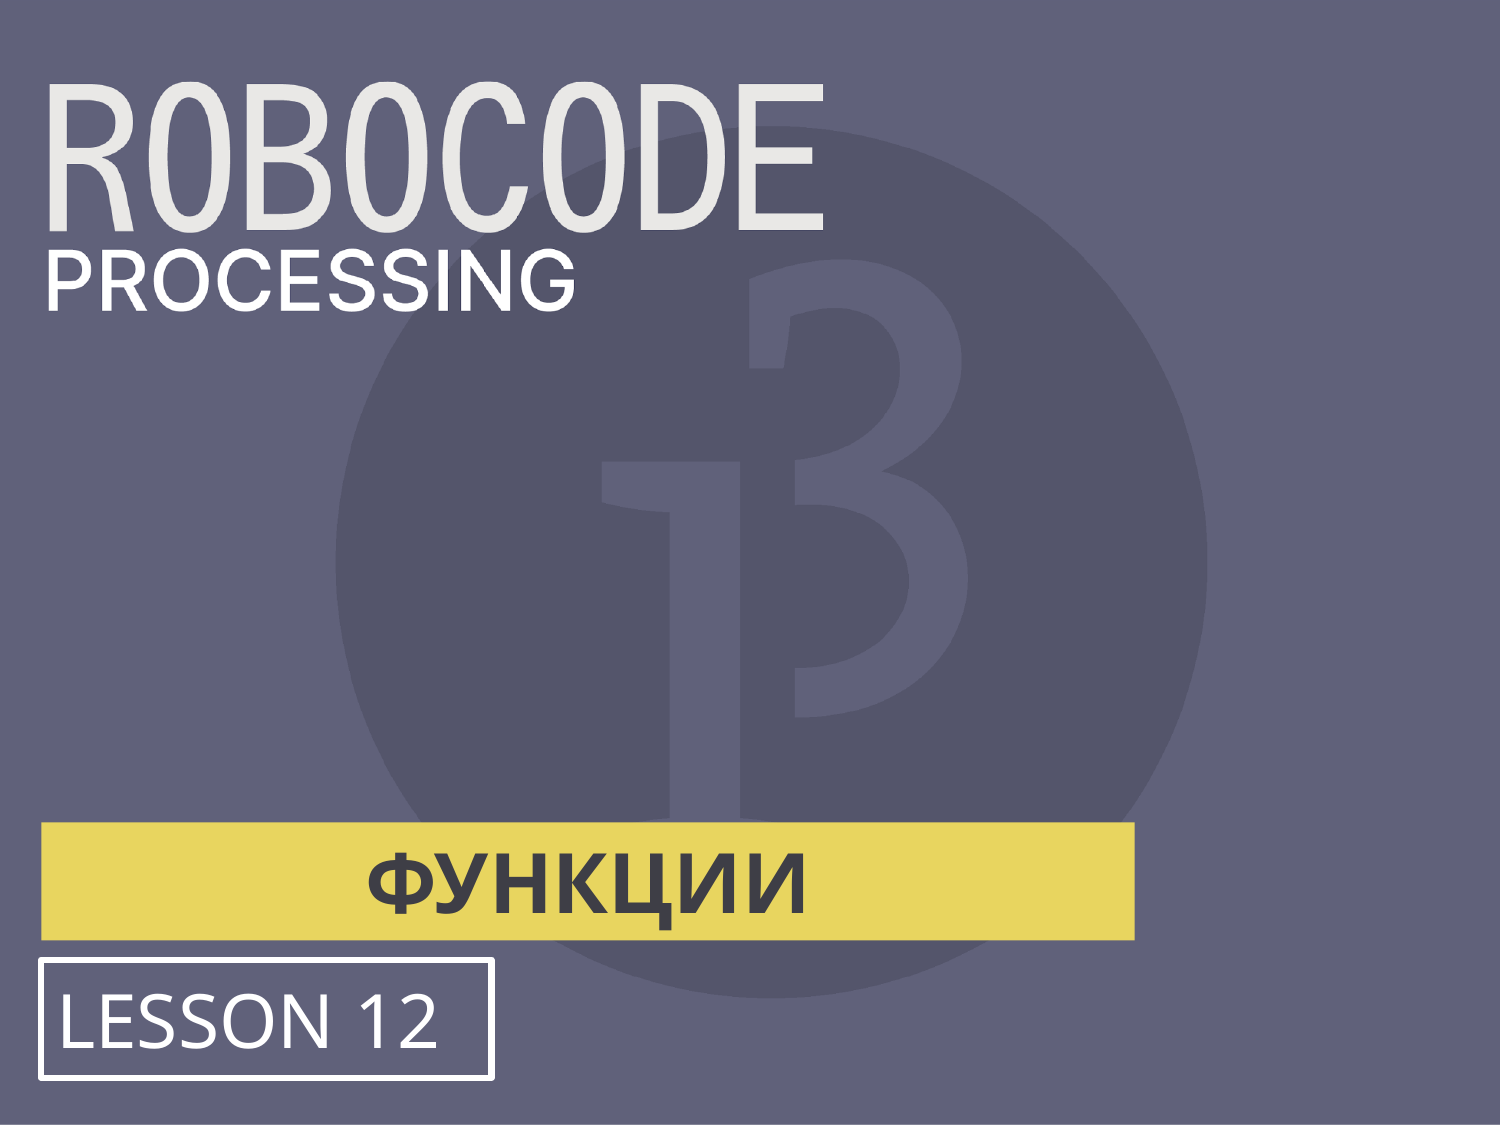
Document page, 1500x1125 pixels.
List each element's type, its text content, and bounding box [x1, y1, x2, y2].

list LESSON 12 [38, 957, 495, 1081]
title ФУНКЦИИ [41, 822, 1135, 941]
picture [0, 0, 1500, 1125]
